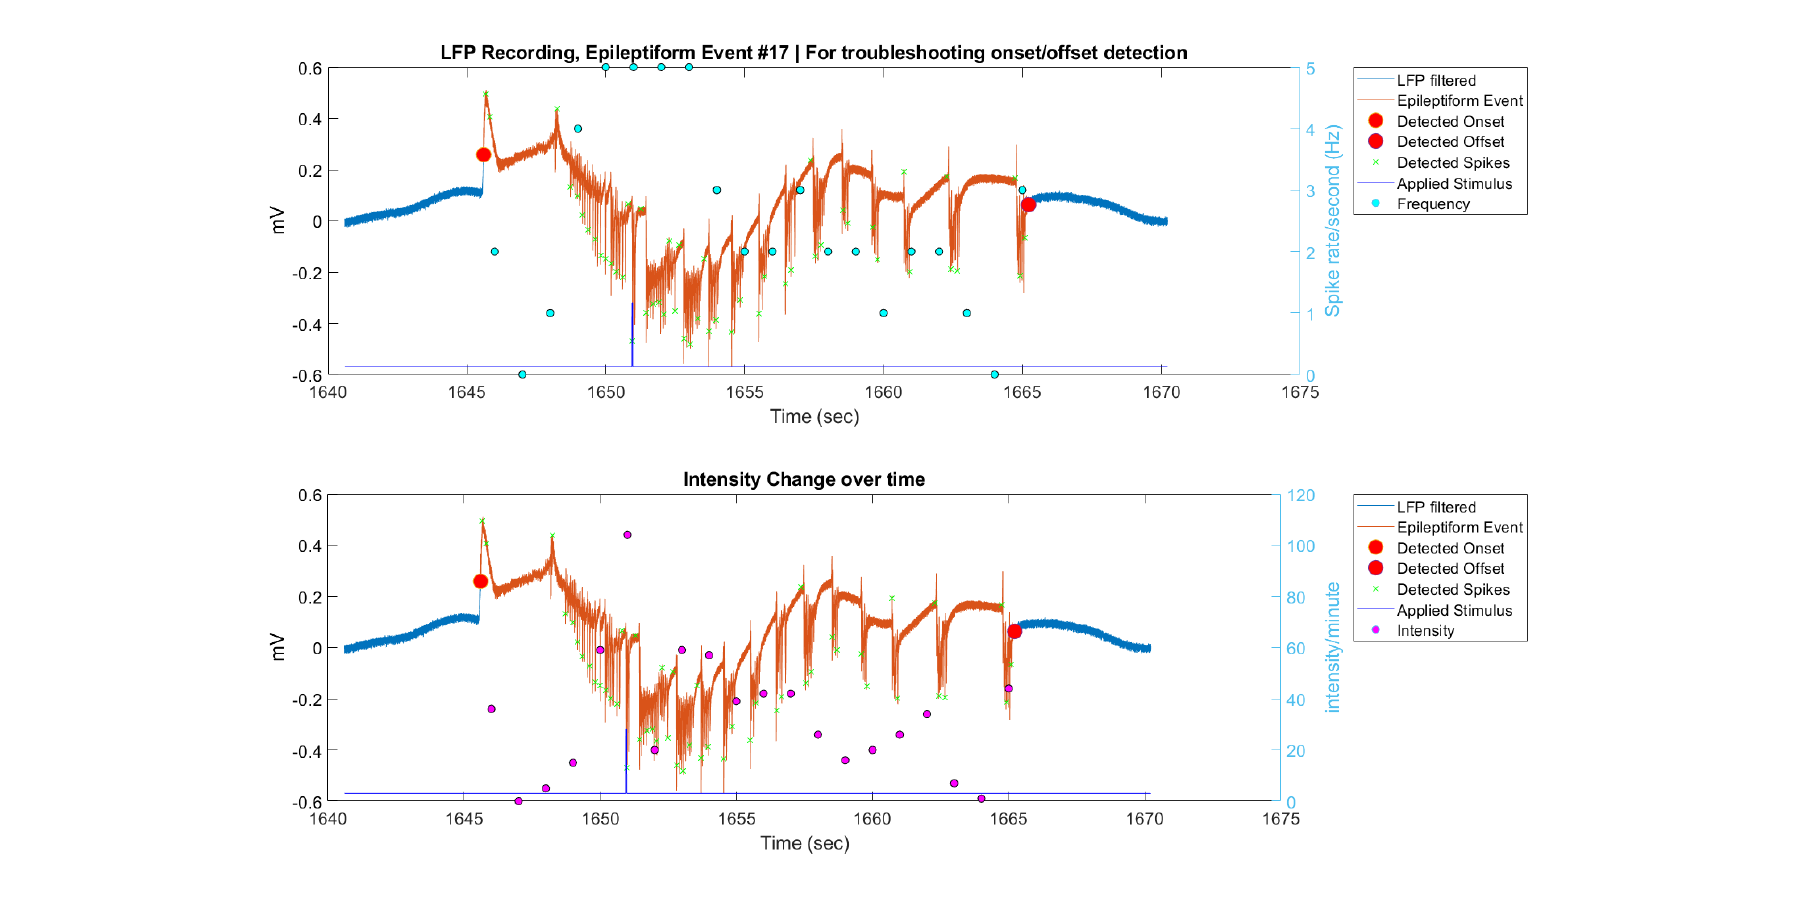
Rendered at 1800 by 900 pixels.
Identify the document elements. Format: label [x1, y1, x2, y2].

picture [126, 0, 1674, 900]
